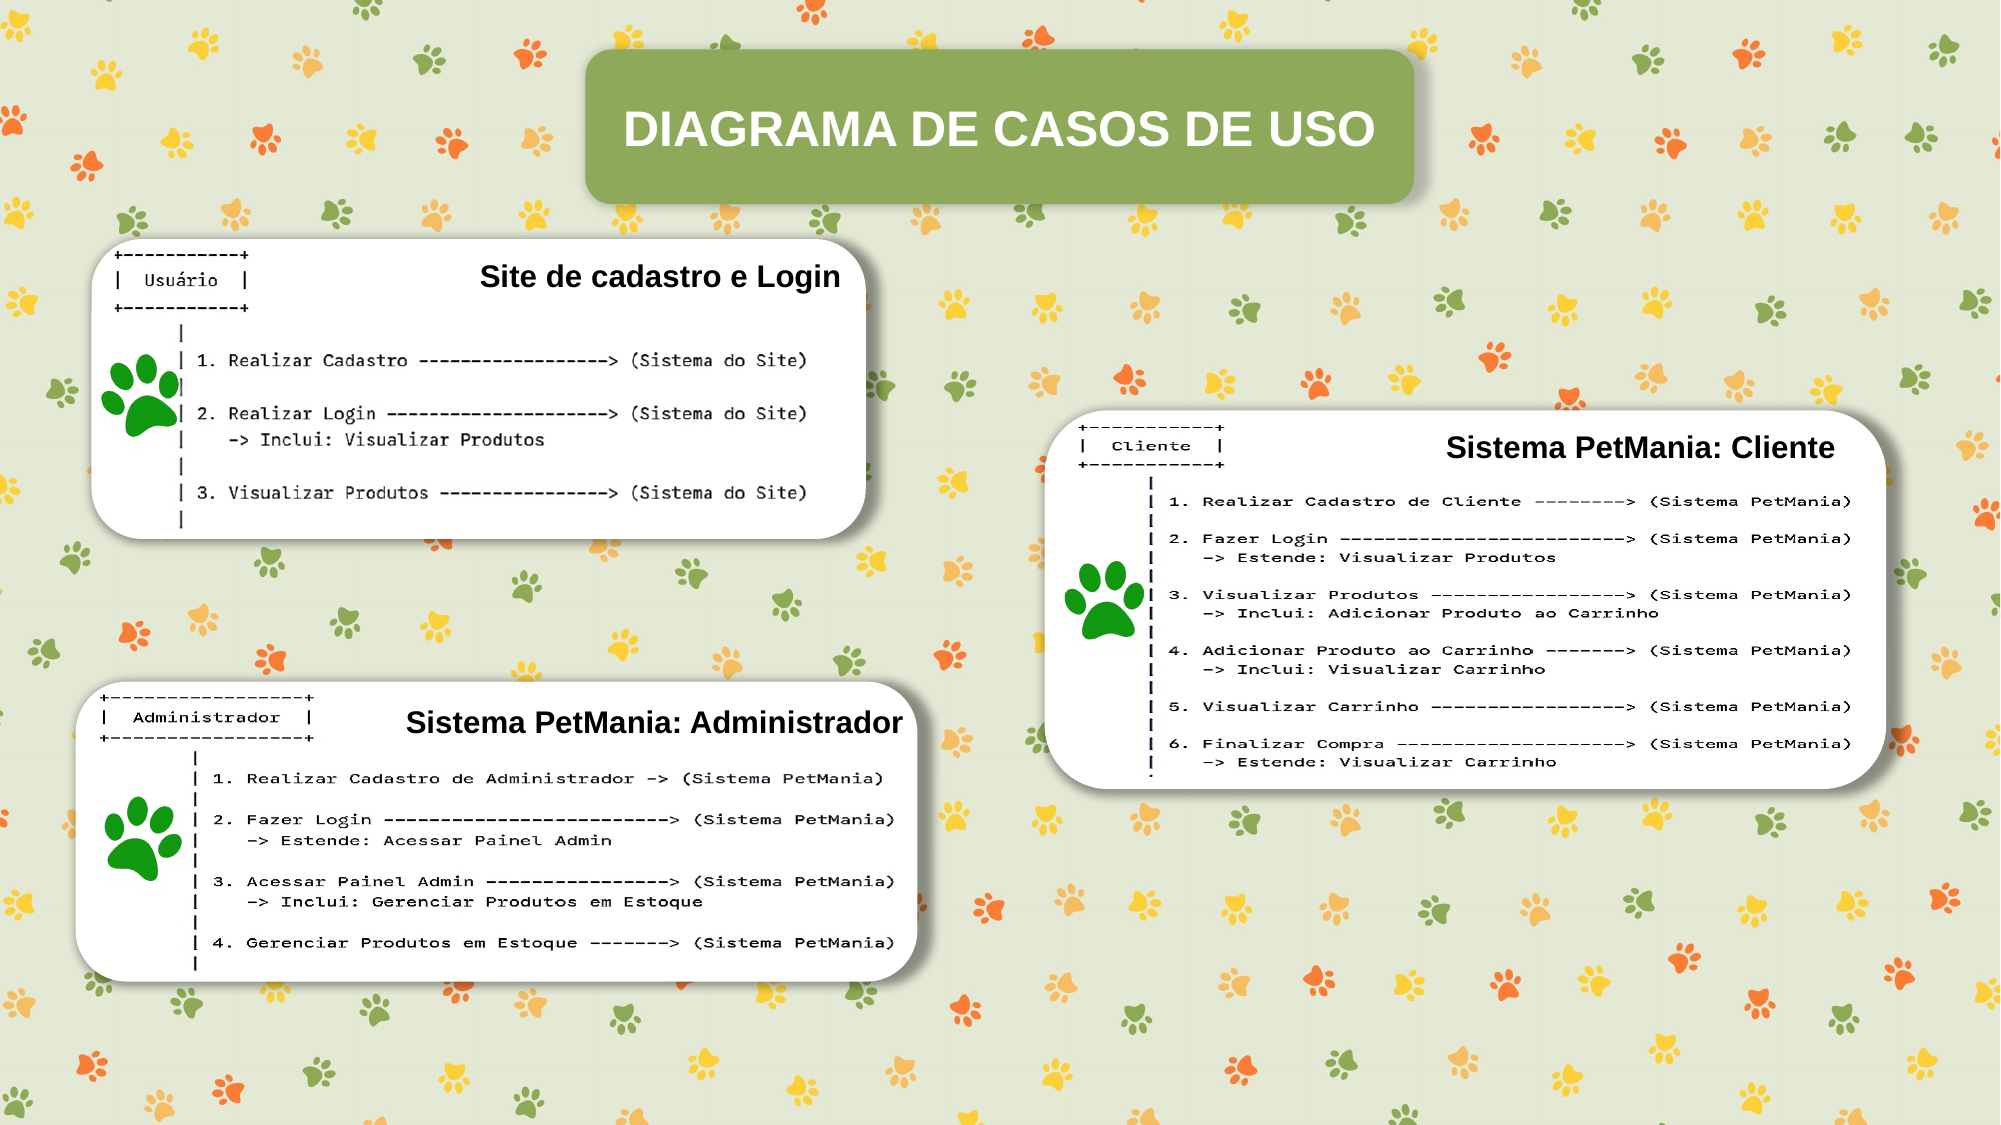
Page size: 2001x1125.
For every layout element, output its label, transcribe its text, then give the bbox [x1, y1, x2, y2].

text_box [76, 682, 939, 981]
text_box [91, 396, 844, 539]
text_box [114, 248, 859, 530]
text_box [1045, 411, 1886, 789]
text_box [91, 239, 844, 372]
picture [0, 0, 2001, 1125]
text_box DIAGRAMA DE CASOS DE USO [585, 49, 1415, 205]
text_box [859, 264, 866, 514]
